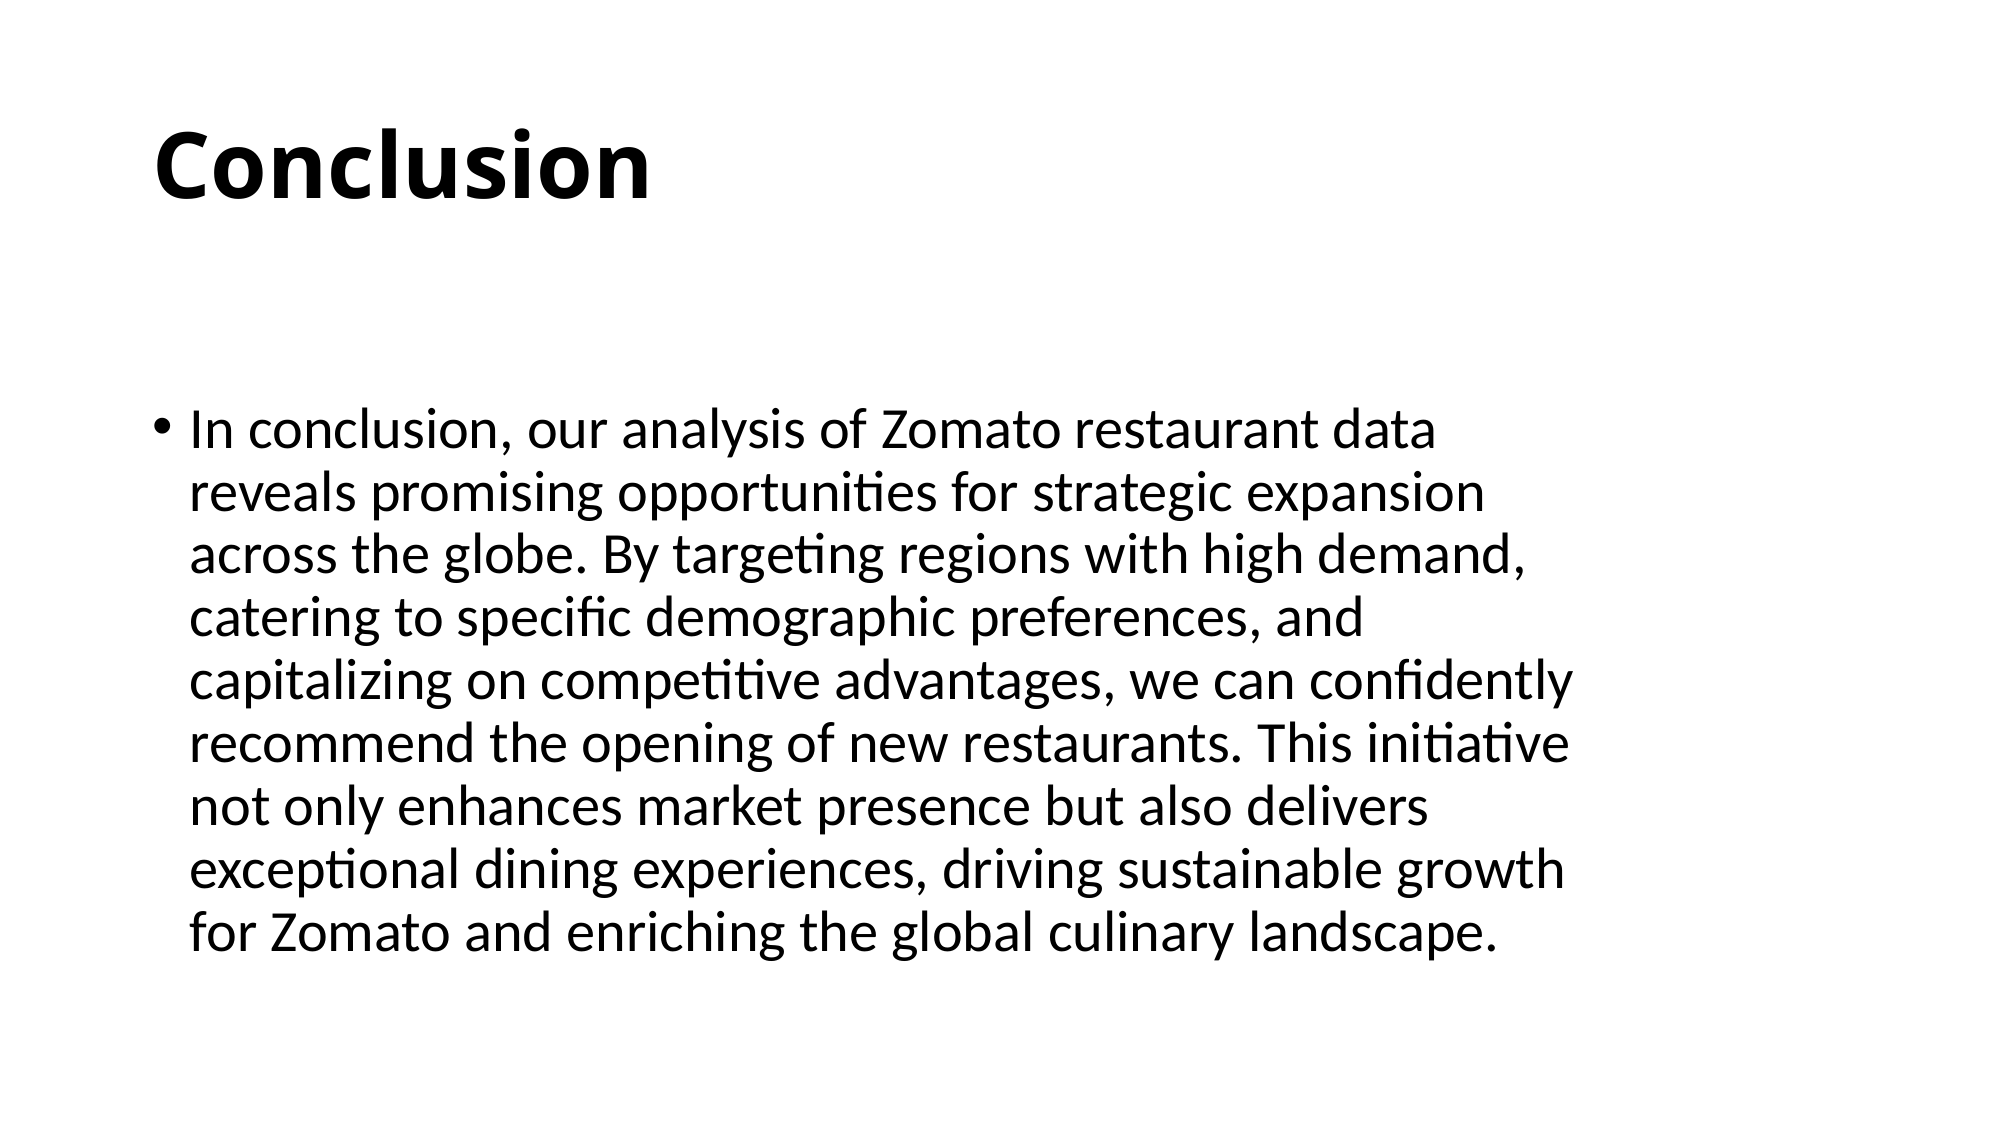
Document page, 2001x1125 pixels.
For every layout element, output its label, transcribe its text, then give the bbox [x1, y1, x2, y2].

list In conclusion, our analysis of Zomato restaurant data reveals promising opportunities for strategic expansion across the globe. By targeting regions with high demand, catering to specific demographic preferences, and capitalizing on competitive advantages, we can confidently recommend the opening of new restaurants. This initiative not only enhances market presence but also delivers exceptional dining experiences, driving sustainable growth for Zomato and enriching the global culinary landscape. [137, 299, 1622, 1014]
title Conclusion [137, 59, 1863, 278]
